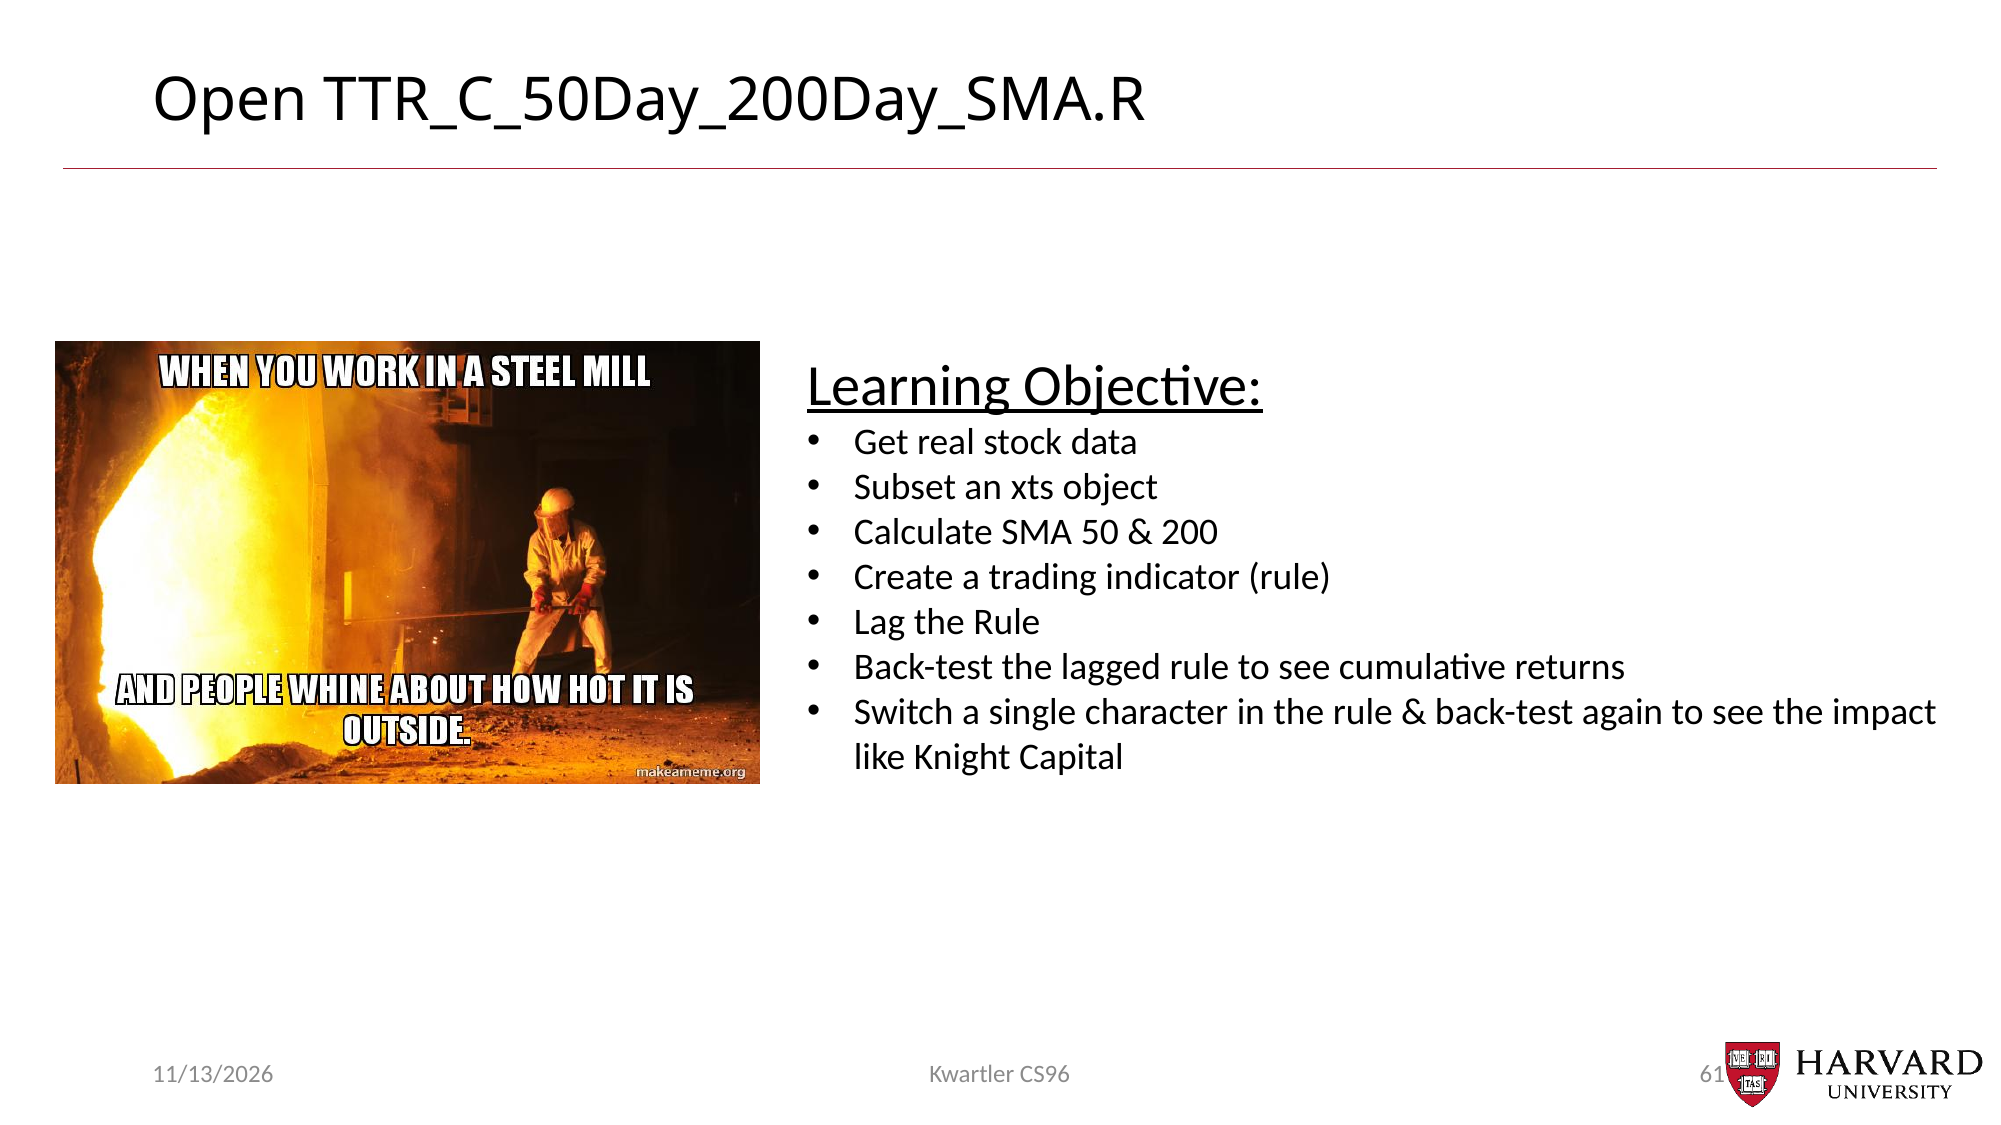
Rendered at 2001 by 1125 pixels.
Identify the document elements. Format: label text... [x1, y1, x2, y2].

text_box Learning Objective: Get real stock data Subset an xts object Calculate SMA 50 & 200 Create a trading indicator (rule) Lag the Rule Back-test the lagged rule to see cumulative returns Switch a single character in the rule & back-test again to see the impact like Knight Capital [792, 339, 1978, 785]
picture [55, 341, 760, 784]
title Open TTR_C_50Day_200Day_SMA.R [137, 59, 1863, 142]
picture [1703, 1024, 2001, 1125]
footer Kwartler CS96 [662, 1042, 1338, 1103]
text_box 61 [1412, 1042, 1741, 1103]
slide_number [137, 1042, 588, 1103]
